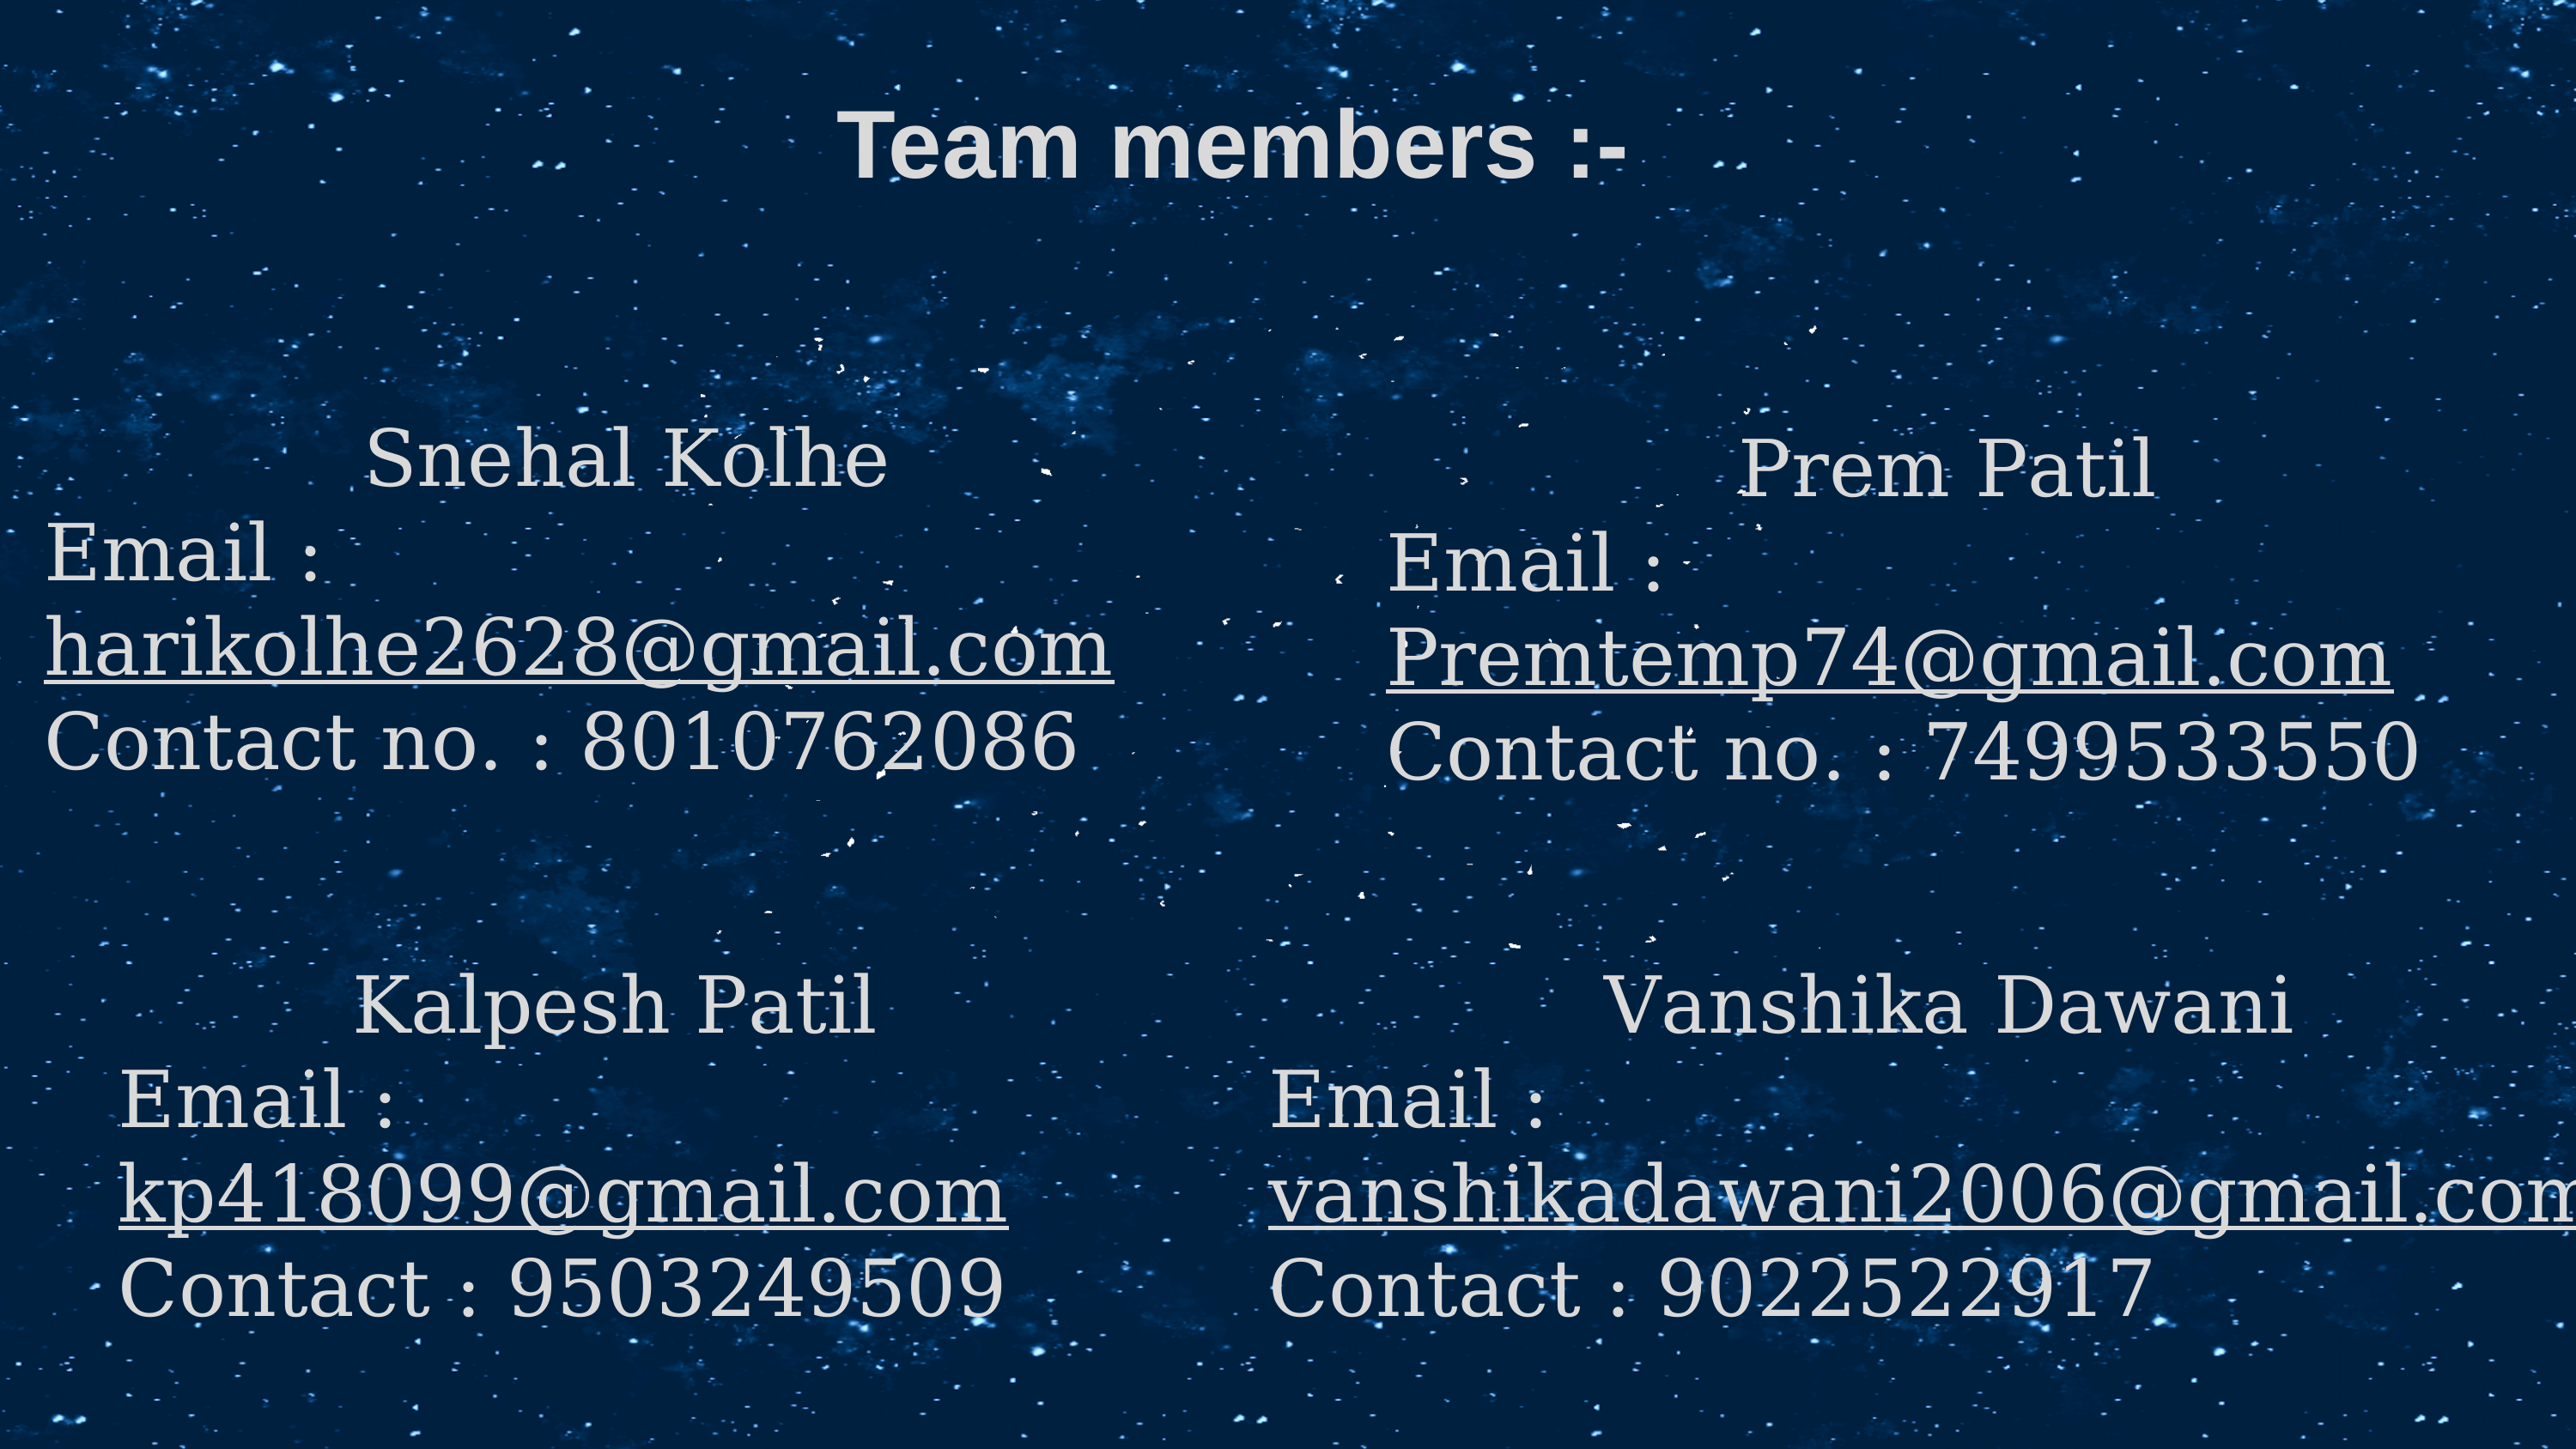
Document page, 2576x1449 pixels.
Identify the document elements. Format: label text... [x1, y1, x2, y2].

text_box Prem Patil Email : Premtemp74@gmail.com Contact no. : 7499533550 [1824, 411, 2523, 802]
text_box Team members :- [380, 69, 2141, 198]
text_box Snehal Kolhe Email : harikolhe2628@gmail.com Contact no. : 8010762086 [31, 401, 696, 792]
text_box [0, 0, 2576, 1449]
picture [700, 321, 1820, 949]
text_box Vanshika Dawani Email : vanshikadawani2006@gmail.com Contact : 9022522917 [1255, 948, 2576, 1368]
text_box Kalpesh Patil Email : kp418099@gmail.com Contact : 9503249509 [106, 948, 1149, 1338]
